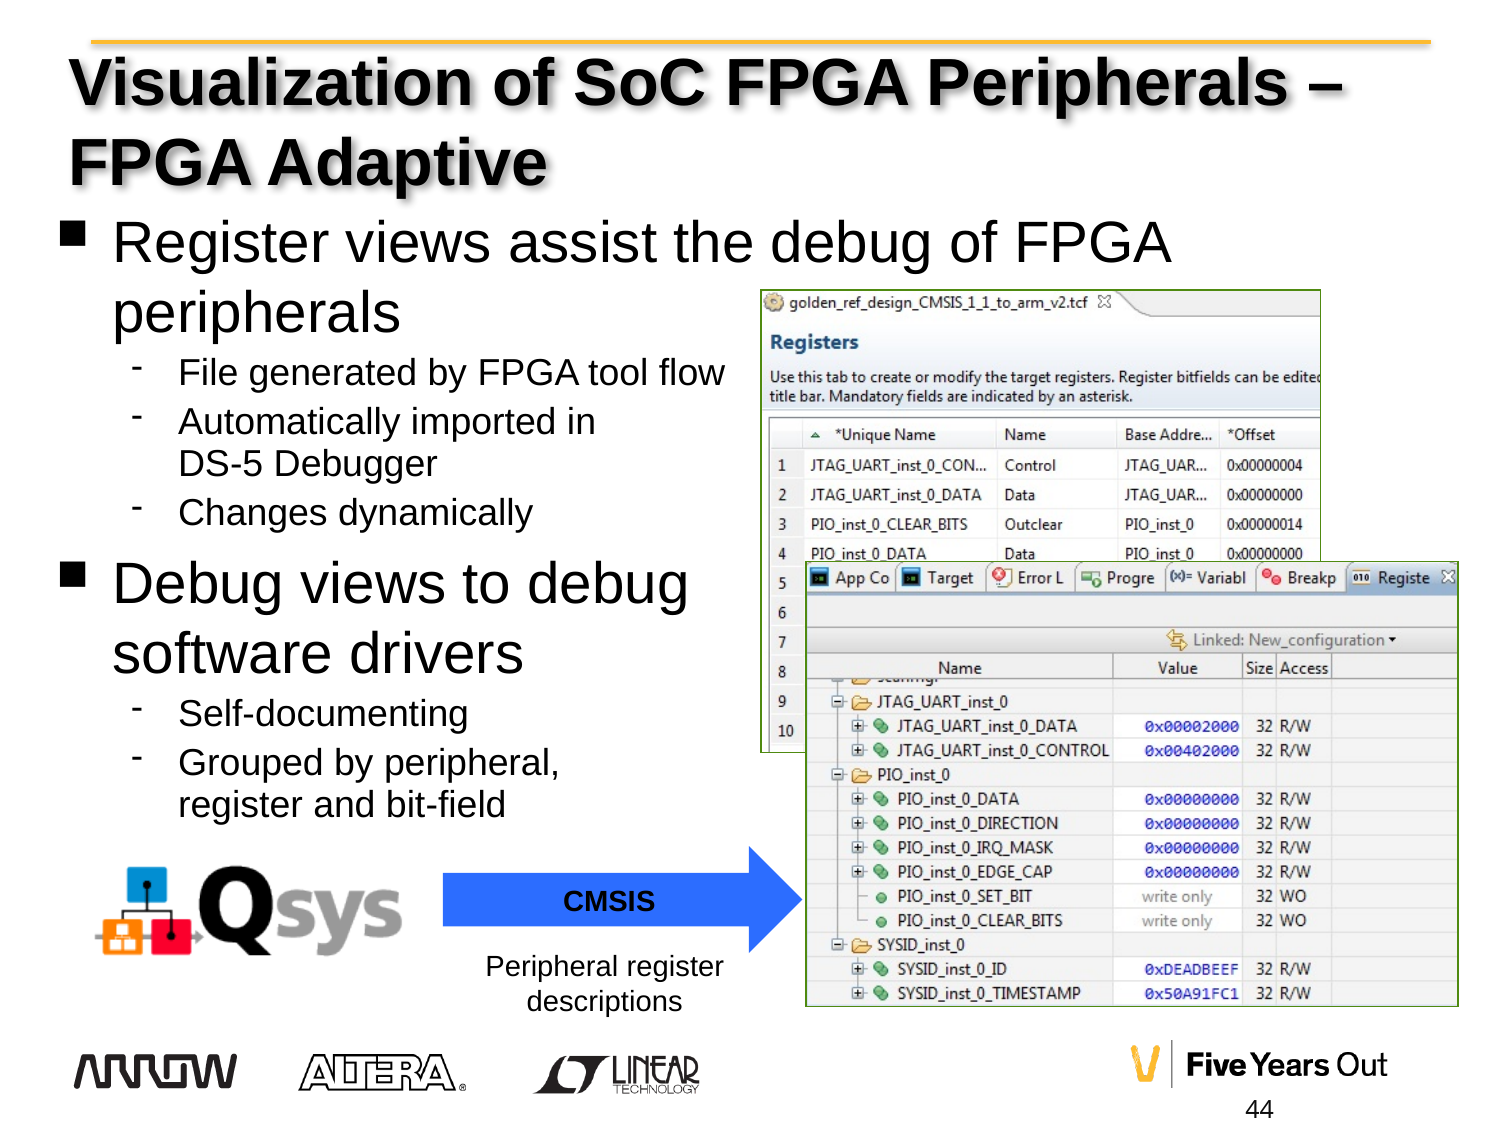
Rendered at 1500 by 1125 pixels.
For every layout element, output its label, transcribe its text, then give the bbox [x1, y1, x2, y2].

title Visualization of SoC FPGA Peripherals – FPGA Adaptive [52, 54, 1475, 183]
picture [528, 1051, 702, 1097]
picture [1112, 1019, 1416, 1097]
picture [60, 1026, 242, 1109]
picture [761, 290, 1458, 1006]
picture [90, 862, 404, 959]
text_box Peripheral register descriptions [442, 940, 767, 1025]
text_box CMSIS [442, 846, 801, 940]
list Register views assist the debug of FPGA peripherals File generated by FPGA tool flow Automatically imported in DS-5 Debugger Changes dynamically Debug views to debug software drivers Self-documenting Grouped by peripheral, register and bit-field [40, 196, 1465, 959]
